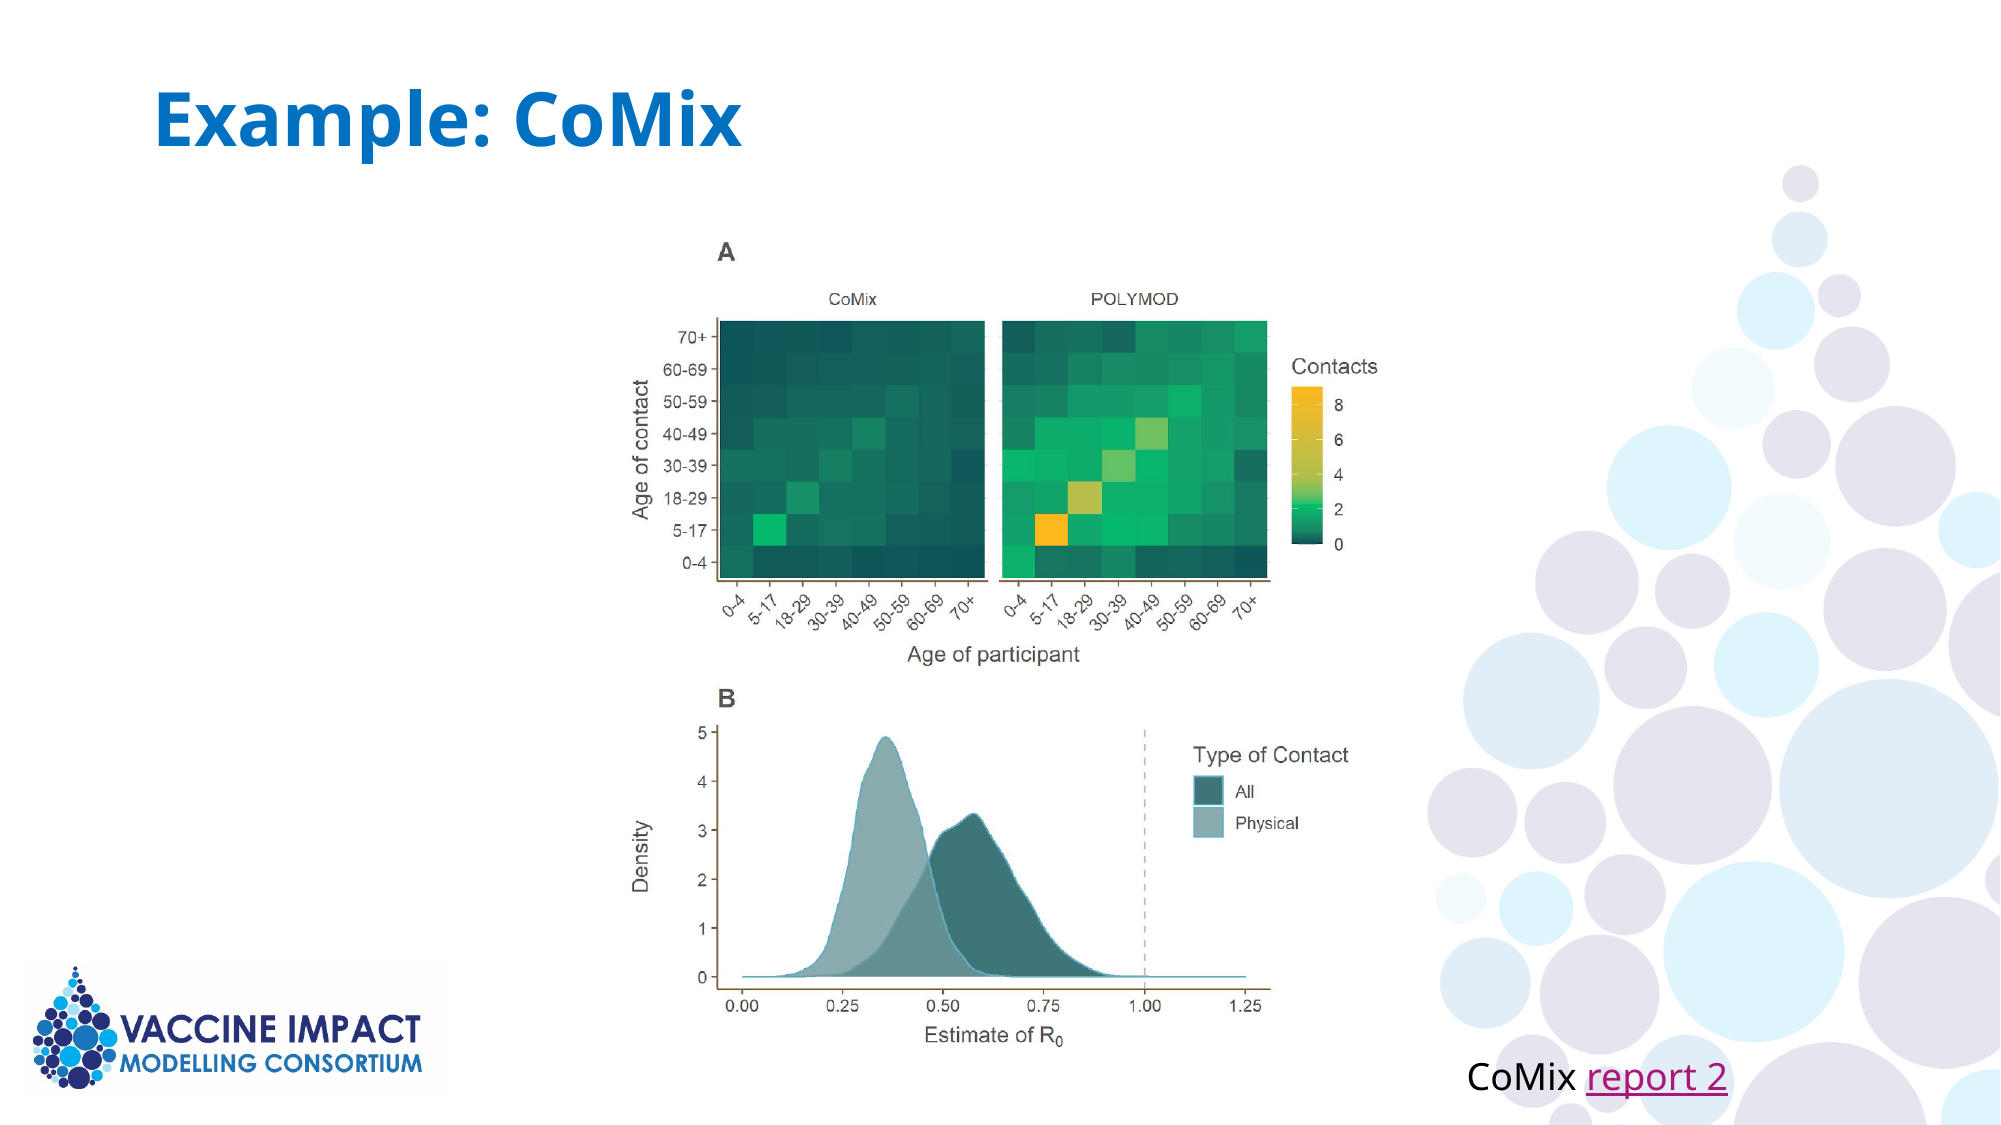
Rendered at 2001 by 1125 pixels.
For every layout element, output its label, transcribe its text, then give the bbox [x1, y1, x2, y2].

picture [0, 0, 2001, 1125]
text_box CoMix report 2 [1451, 1045, 1744, 1112]
title Example: CoMix [137, 59, 1863, 185]
